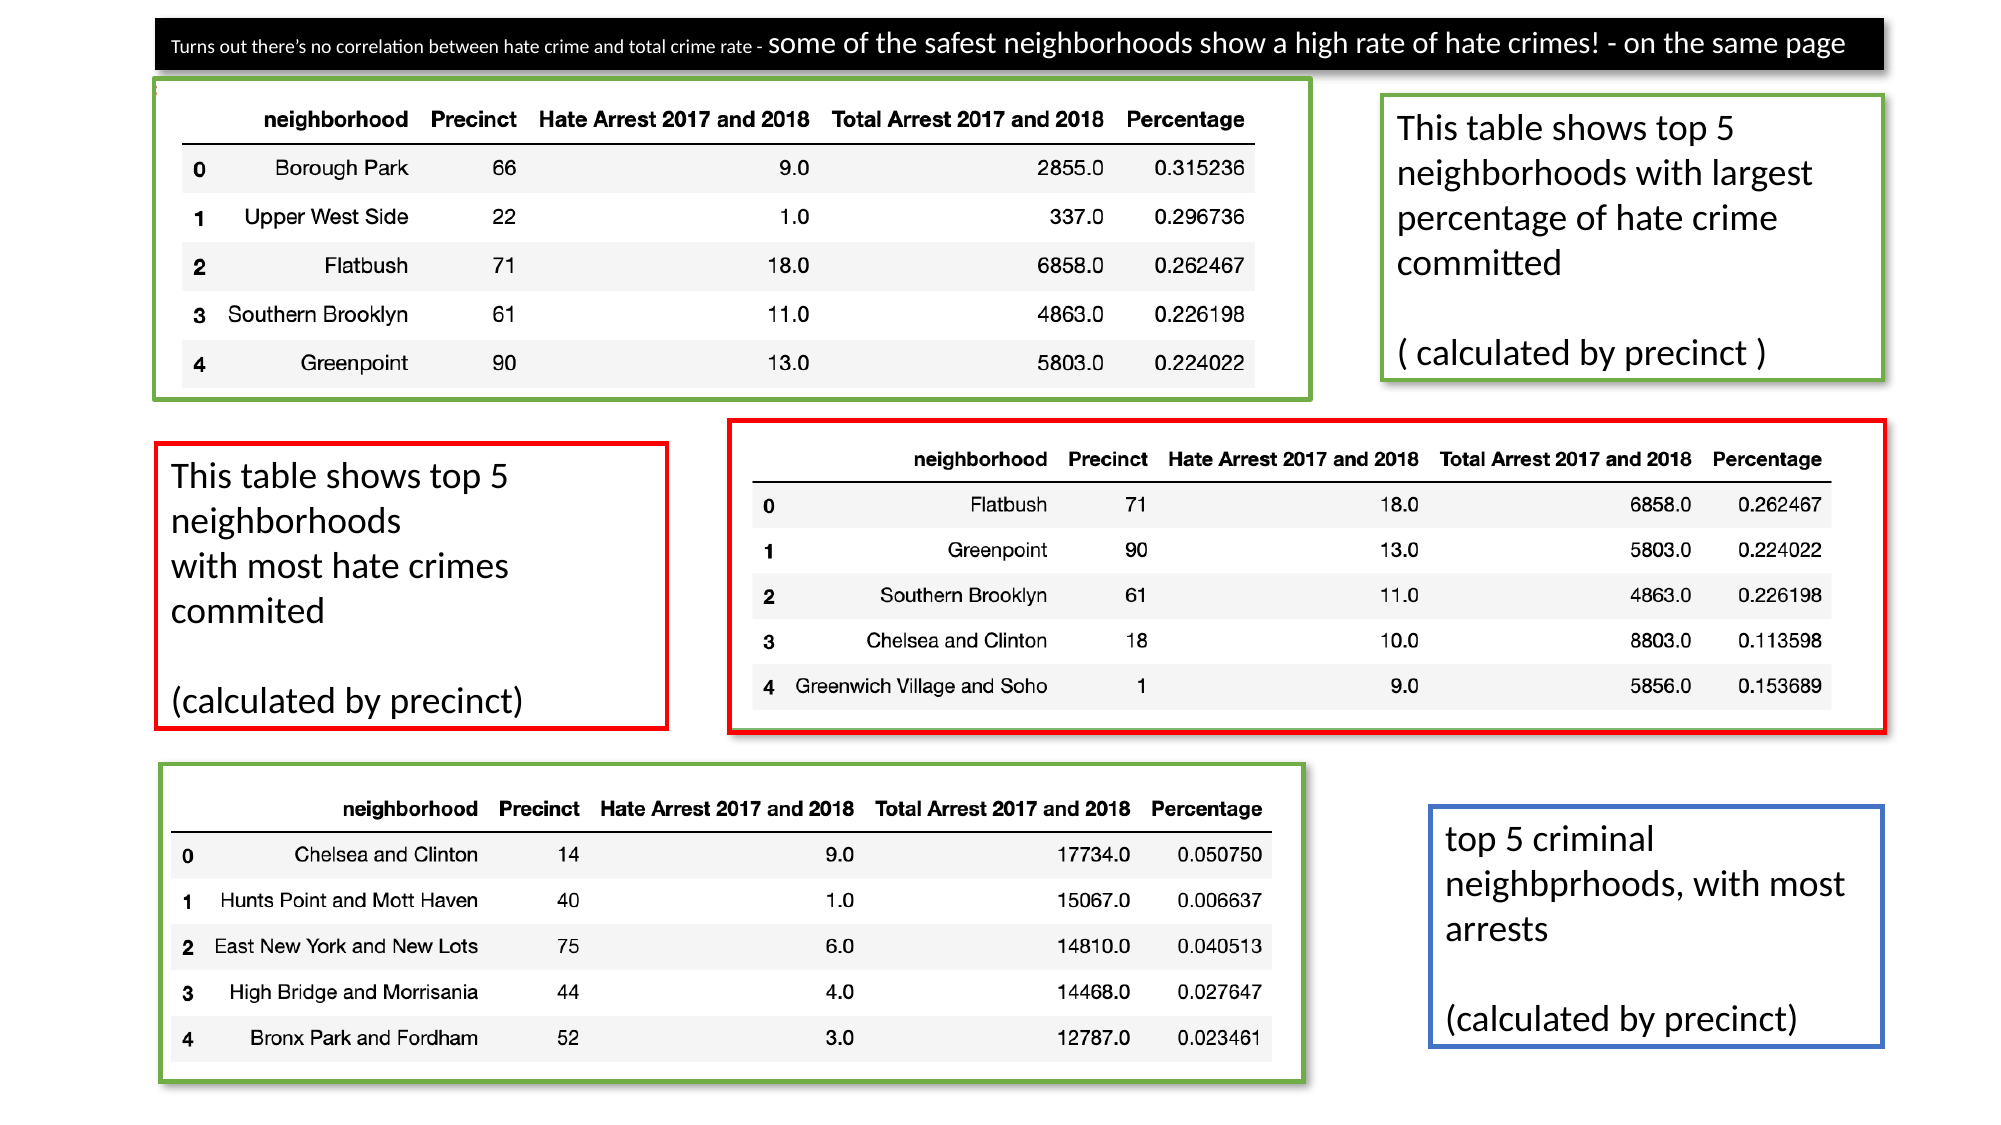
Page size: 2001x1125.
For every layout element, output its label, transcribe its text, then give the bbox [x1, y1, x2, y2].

list Turns out there’s no correlation between hate crime and total crime rate - some of the safest neighborhoods show a high rate of hate crimes! - on the same page [155, 18, 1884, 70]
picture [156, 80, 1308, 397]
picture [162, 766, 1302, 1080]
picture [732, 422, 1883, 731]
text_box top 5 criminal neighbprhoods, with most arrests (calculated by precinct) [1429, 806, 1884, 1047]
text_box This table shows top 5 neighborhoods with largest percentage of hate crime committed ( calculated by precinct ) [1381, 94, 1884, 381]
text_box This table shows top 5 neighborhoods with most hate crimes commited (calculated by precinct) [155, 443, 668, 729]
